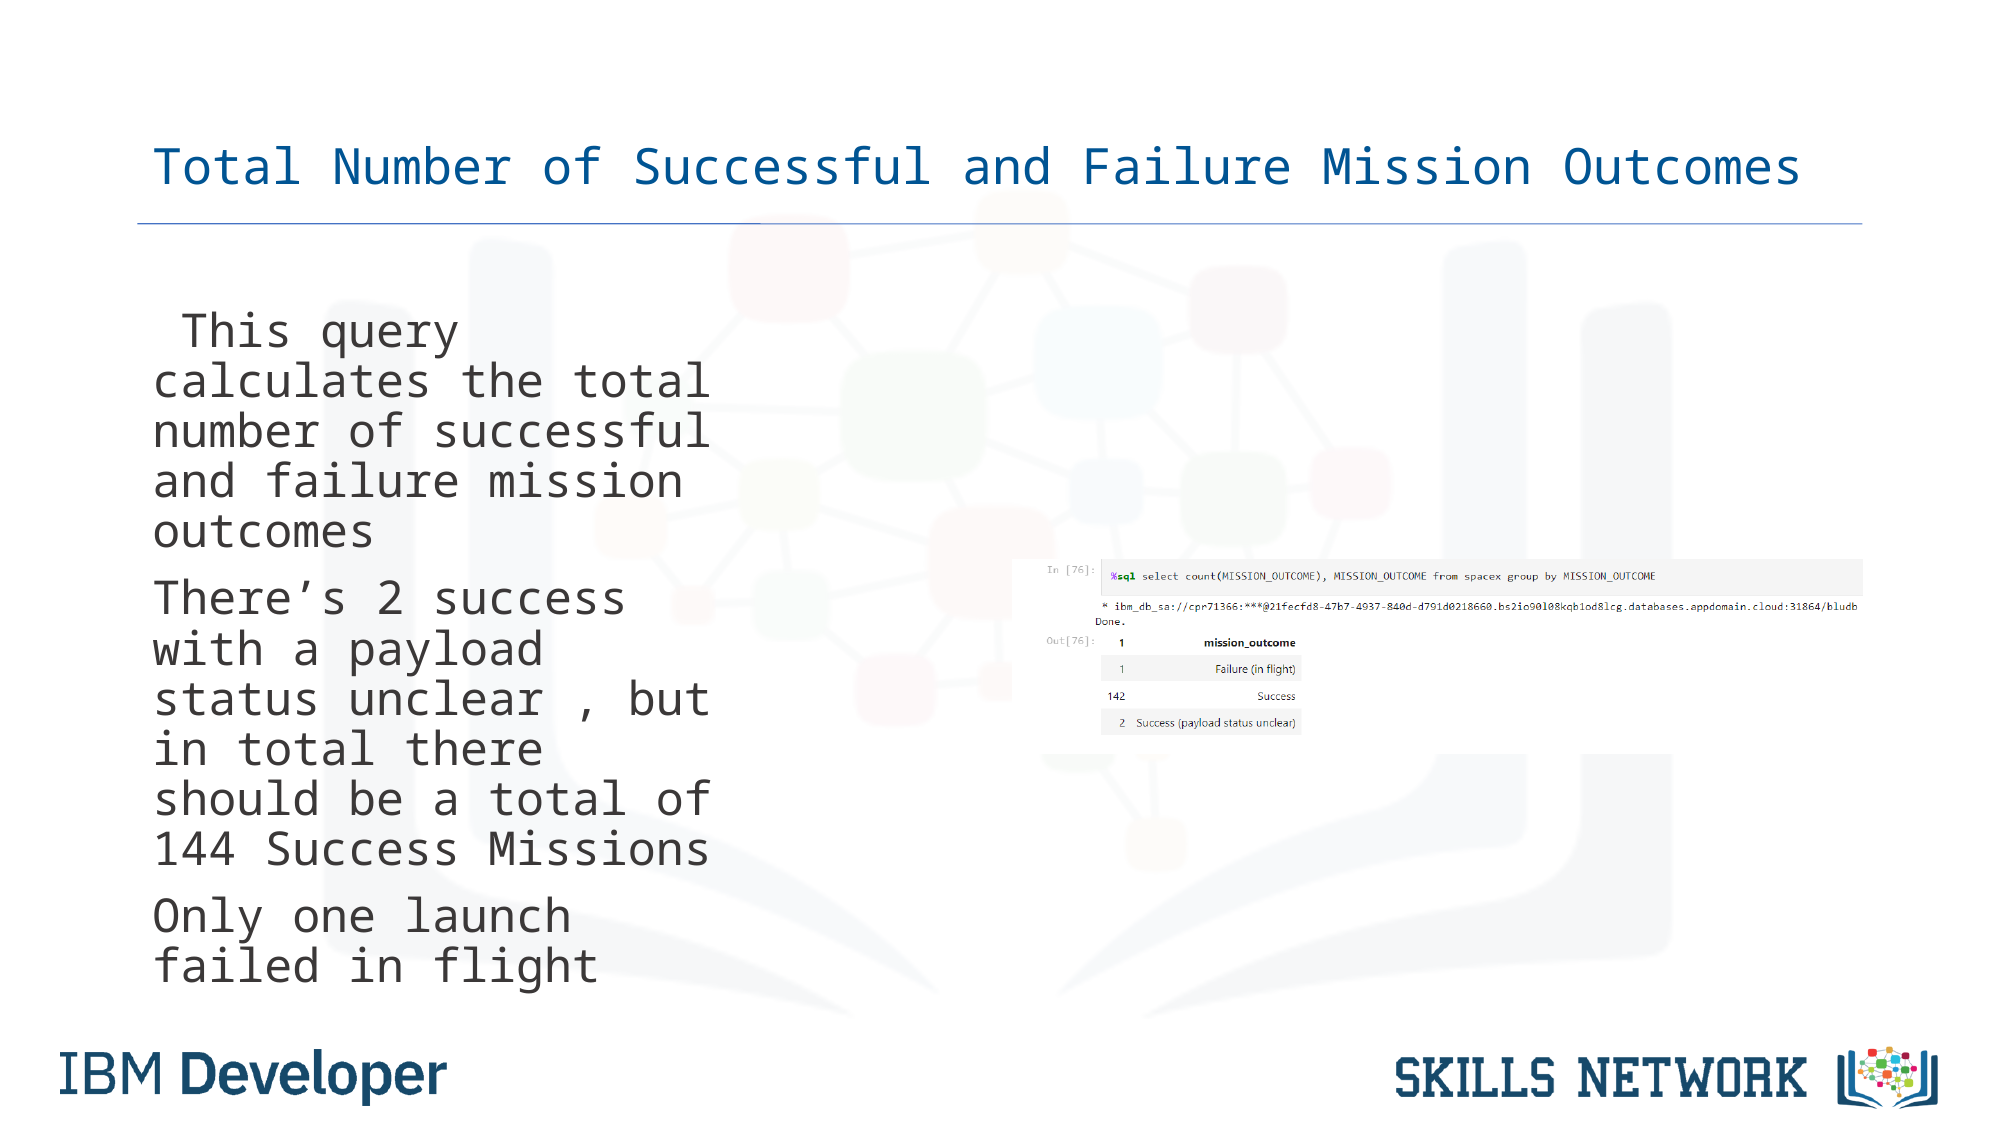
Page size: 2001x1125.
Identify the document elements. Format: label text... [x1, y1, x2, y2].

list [1012, 559, 1863, 754]
title Total Number of Successful and Failure Mission Outcomes [137, 59, 2000, 278]
picture [1390, 1045, 1945, 1111]
picture [55, 1045, 459, 1108]
list This query calculates the total number of successful and failure mission outcomes There’s 2 success with a payload status unclear , but in total there should be a total of 144 Success Missions Only one launch failed in flight [137, 299, 732, 1014]
